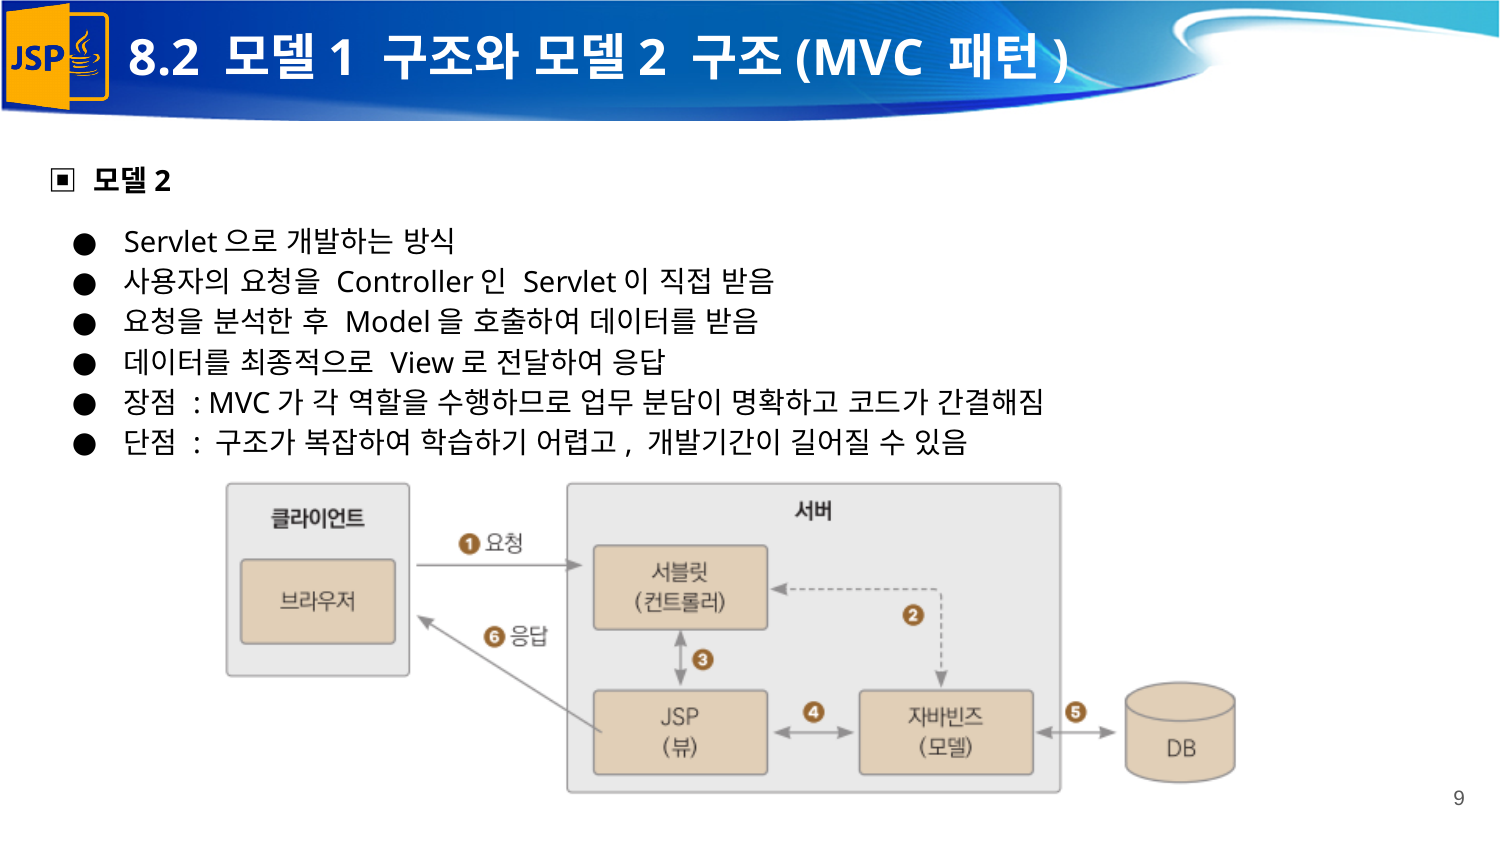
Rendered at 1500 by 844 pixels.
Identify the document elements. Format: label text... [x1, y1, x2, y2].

picture [218, 474, 1248, 802]
picture [0, 0, 1500, 121]
title 8.2 모델1 구조와 모델2 구조(MVC 패턴) [113, 10, 1500, 105]
text_box ▣ 모델2 Servlet으로 개발하는 방식 사용자의 요청을 Controller인 Servlet이 직접 받음 요청을 분석한 후 Model을 호출하여 데이터를 받음 데이터를 최종적으로 View로 전달하여 응답 장점 : MVC가 각 역할을 수행하므로 업무 분담이 명확하고 코드가 간결해짐 단점 : 구조가 복잡하여 학습하기 어렵고, 개발기간이 길어질 수 있음 [33, 142, 1432, 423]
slide_number ‹#› [1389, 764, 1480, 830]
